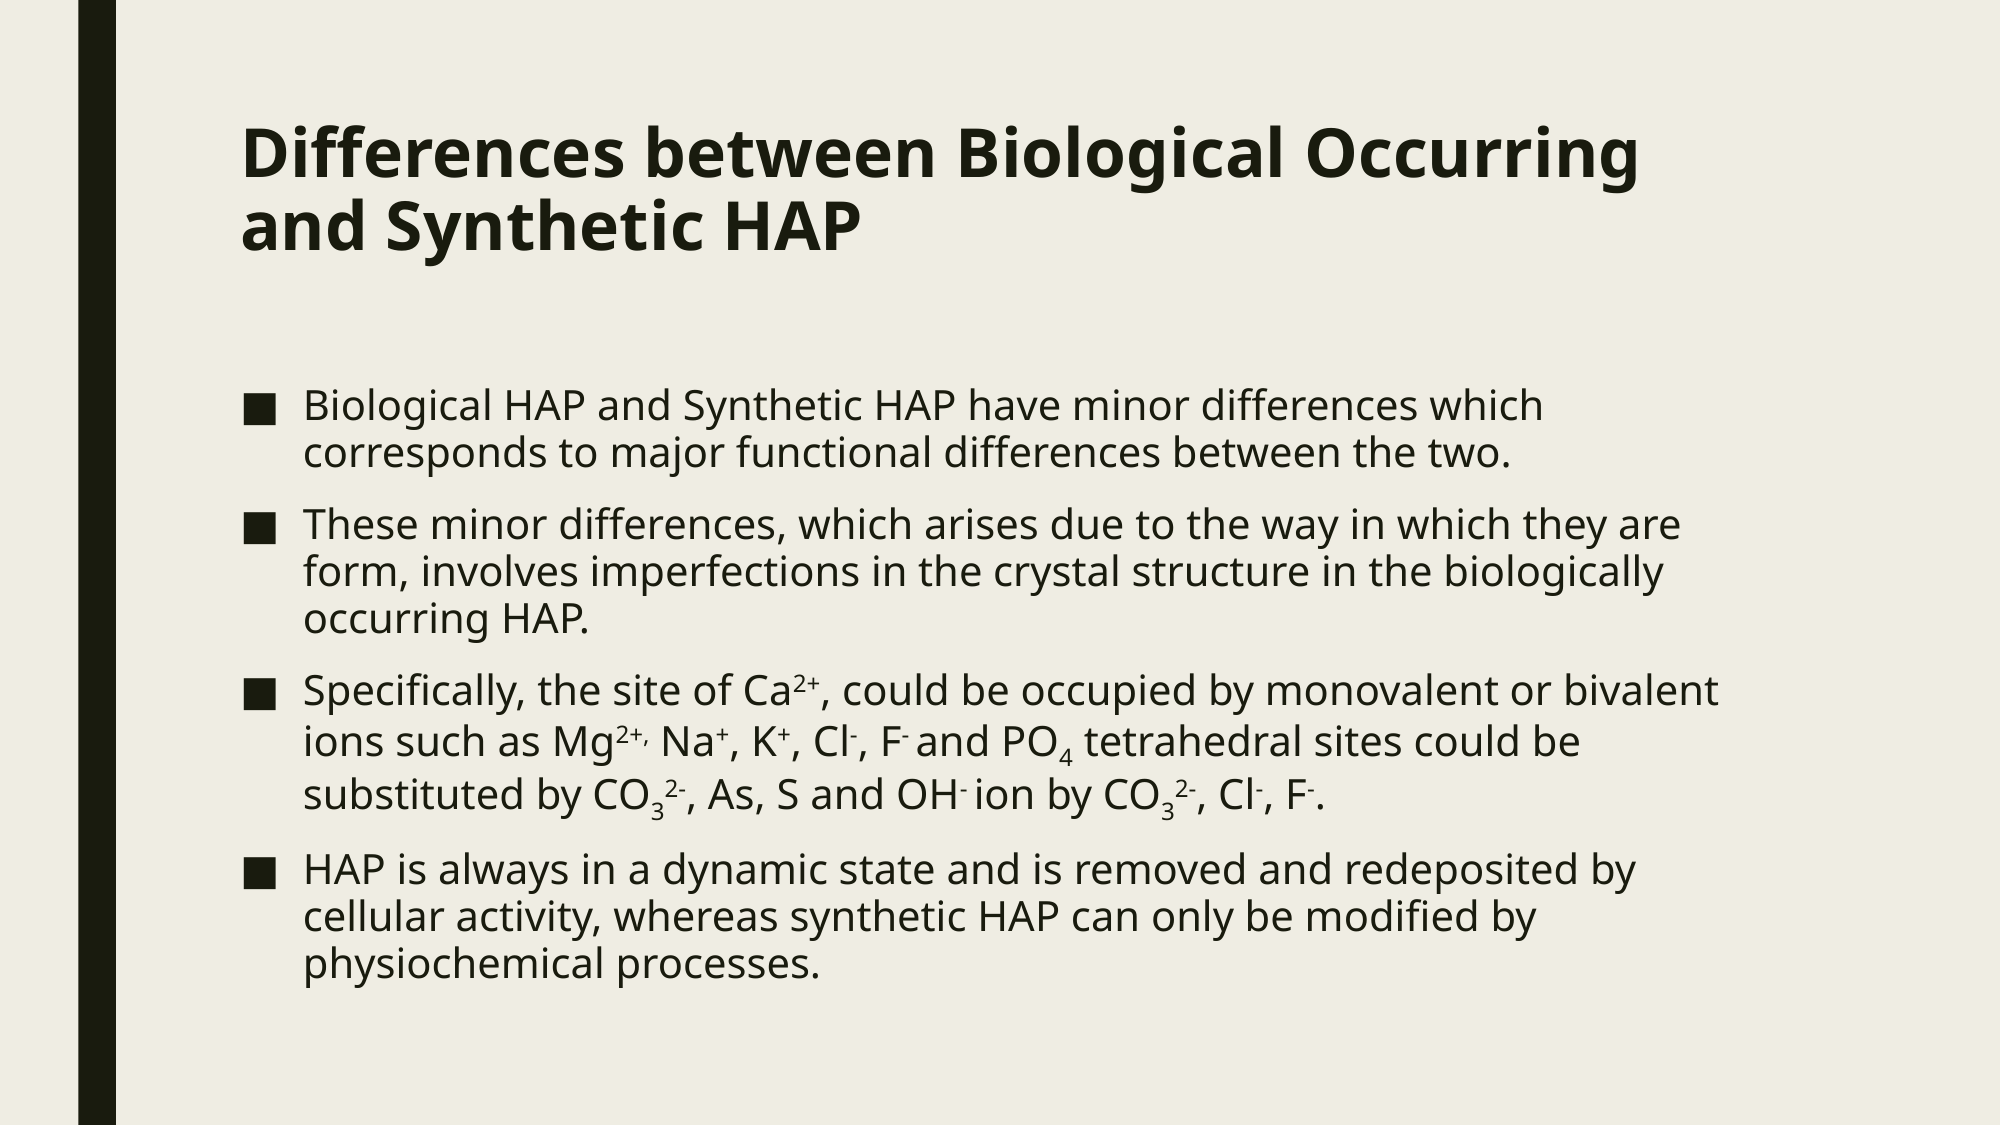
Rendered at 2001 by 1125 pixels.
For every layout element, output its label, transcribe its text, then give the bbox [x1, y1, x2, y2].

title Differences between Biological Occurring and Synthetic HAP [225, 112, 1800, 357]
list Biological HAP and Synthetic HAP have minor differences which corresponds to major functional differences between the two. These minor differences, which arises due to the way in which they are form, involves imperfections in the crystal structure in the biologically occurring HAP. Specifically, the site of Ca2+, could be occupied by monovalent or bivalent ions such as Mg2+, Na+, K+, Cl-, F- and PO4 tetrahedral sites could be substituted by CO32-, As, S and OH- ion by CO32-, Cl-, F-. HAP is always in a dynamic state and is removed and redeposited by cellular activity, whereas synthetic HAP can only be modified by physiochemical processes. [225, 375, 1800, 974]
